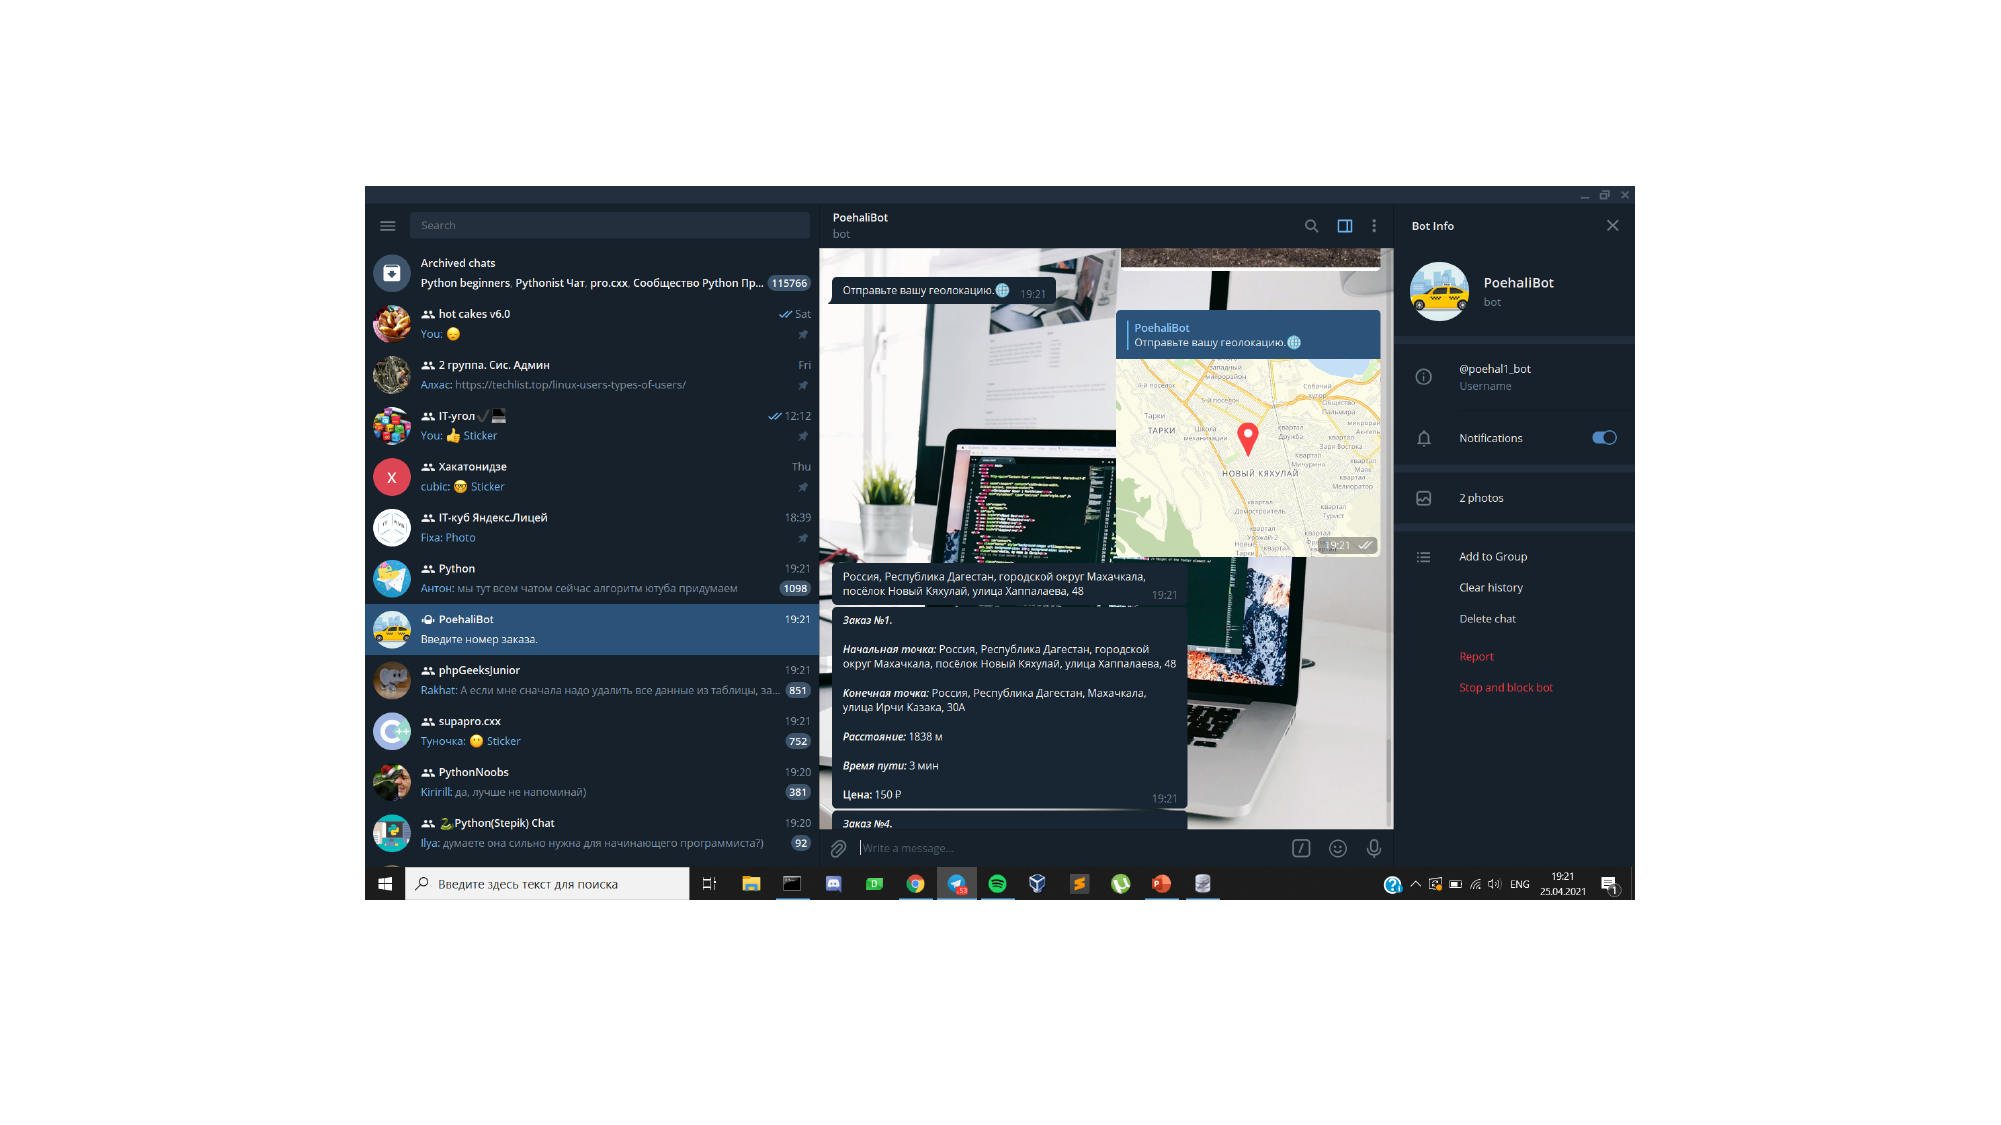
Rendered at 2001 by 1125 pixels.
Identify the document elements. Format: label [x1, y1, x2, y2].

list [365, 186, 1635, 900]
